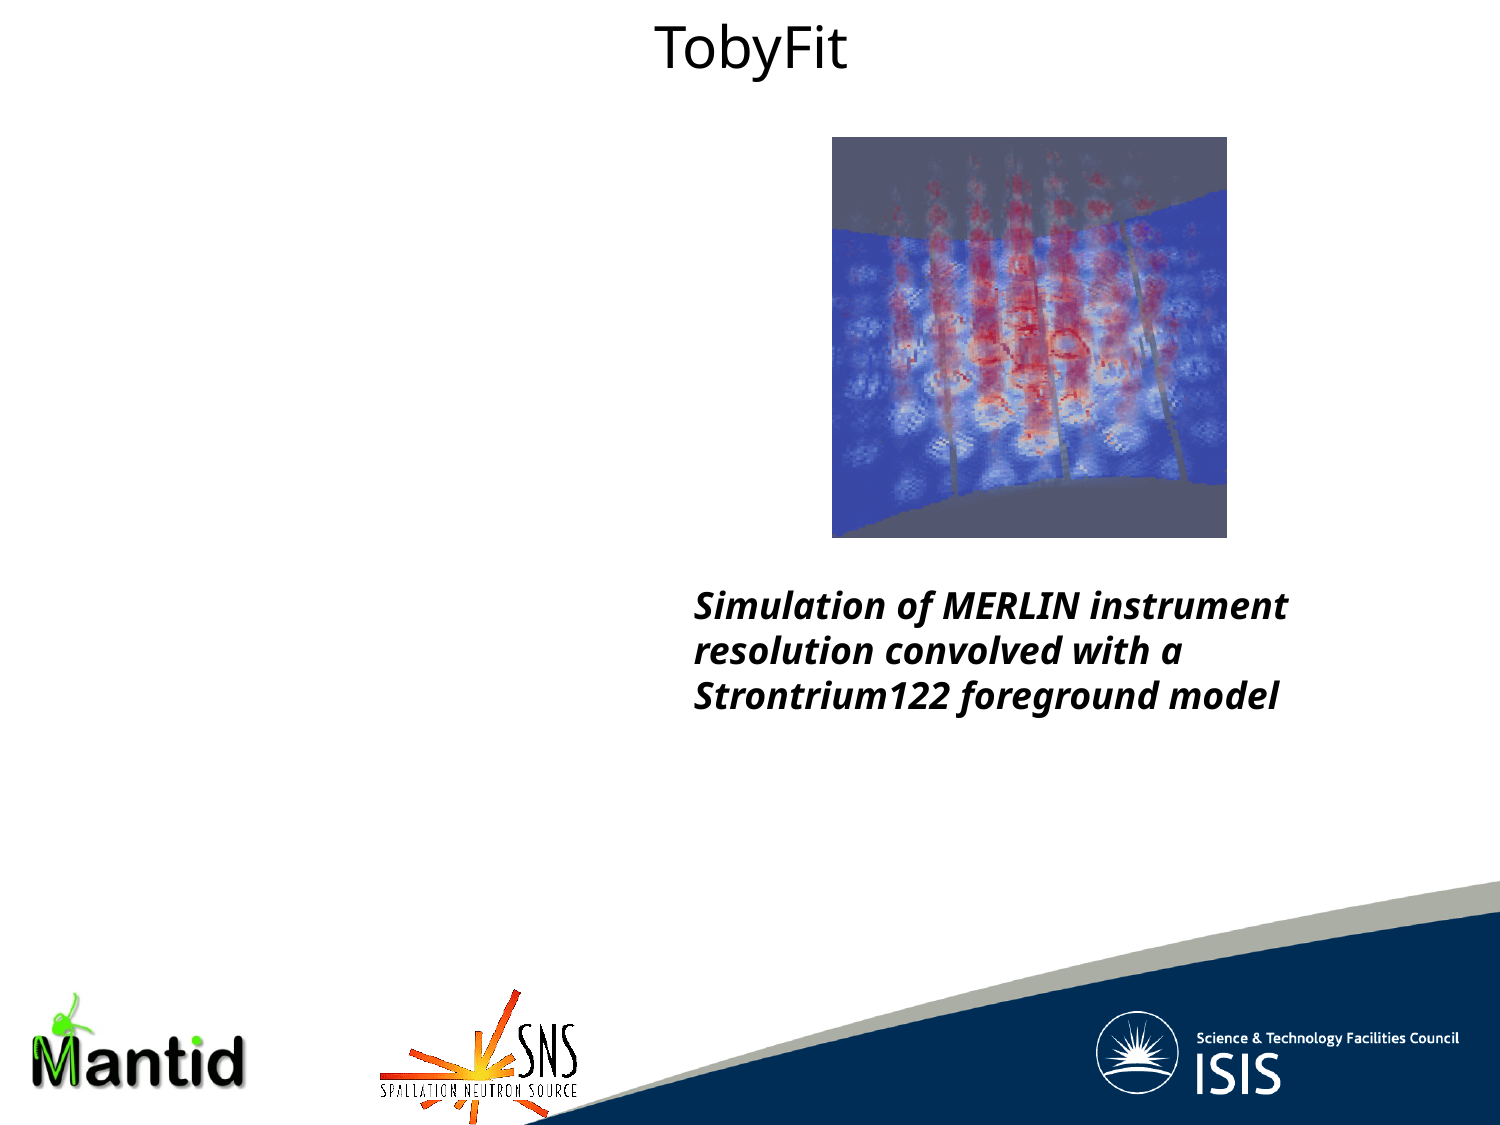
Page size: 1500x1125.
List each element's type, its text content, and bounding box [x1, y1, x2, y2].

picture [832, 136, 1227, 539]
text_box Simulation of MERLIN instrument resolution convolved with a Strontrium122 foreground model [679, 574, 1459, 724]
text_box TobyFit [76, 3, 1427, 191]
picture [0, 879, 1500, 1125]
